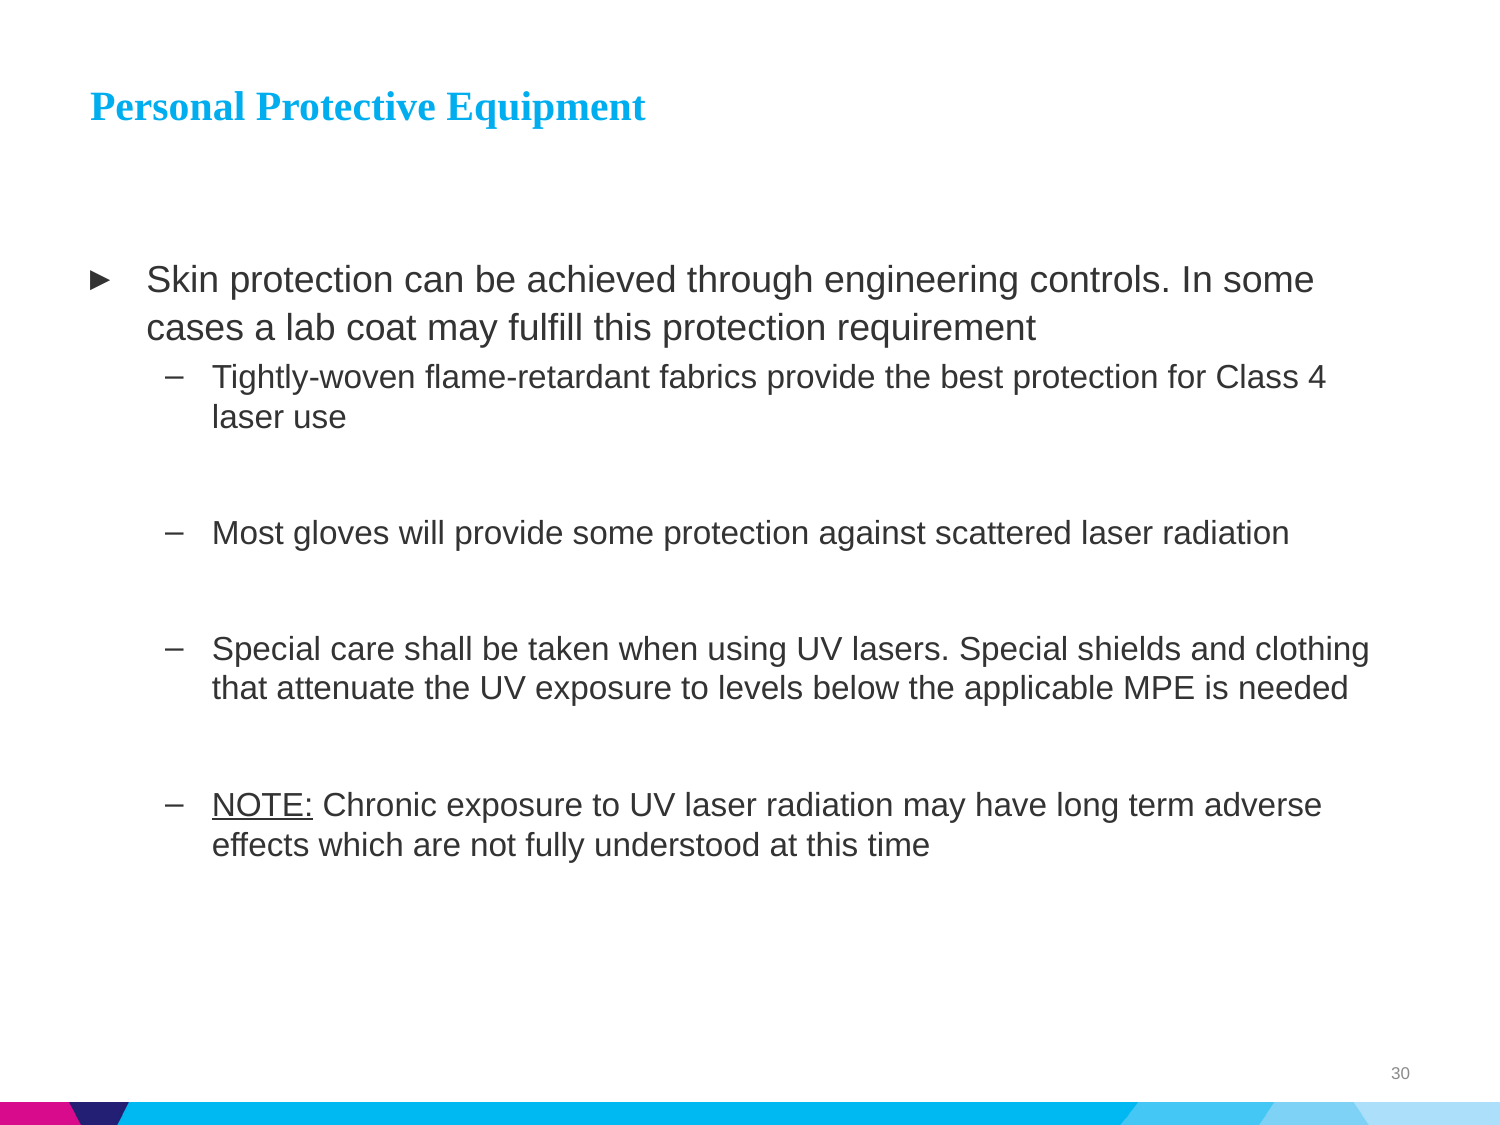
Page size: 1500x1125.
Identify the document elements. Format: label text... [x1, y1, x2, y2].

picture [0, 1102, 127, 1125]
list Skin protection can be achieved through engineering controls. In some cases a lab coat may fulfill this protection requirement Tightly-woven flame-retardant fabrics provide the best protection for Class 4 laser use Most gloves will provide some protection against scattered laser radiation Special care shall be taken when using UV lasers. Special shields and clothing that attenuate the UV exposure to levels below the applicable MPE is needed NOTE: Chronic exposure to UV laser radiation may have long term adverse effects which are not fully understood at this time [75, 244, 1425, 988]
title Personal Protective Equipment [75, 71, 1425, 175]
picture [1122, 1102, 1500, 1125]
slide_number 30 [1074, 1042, 1425, 1103]
